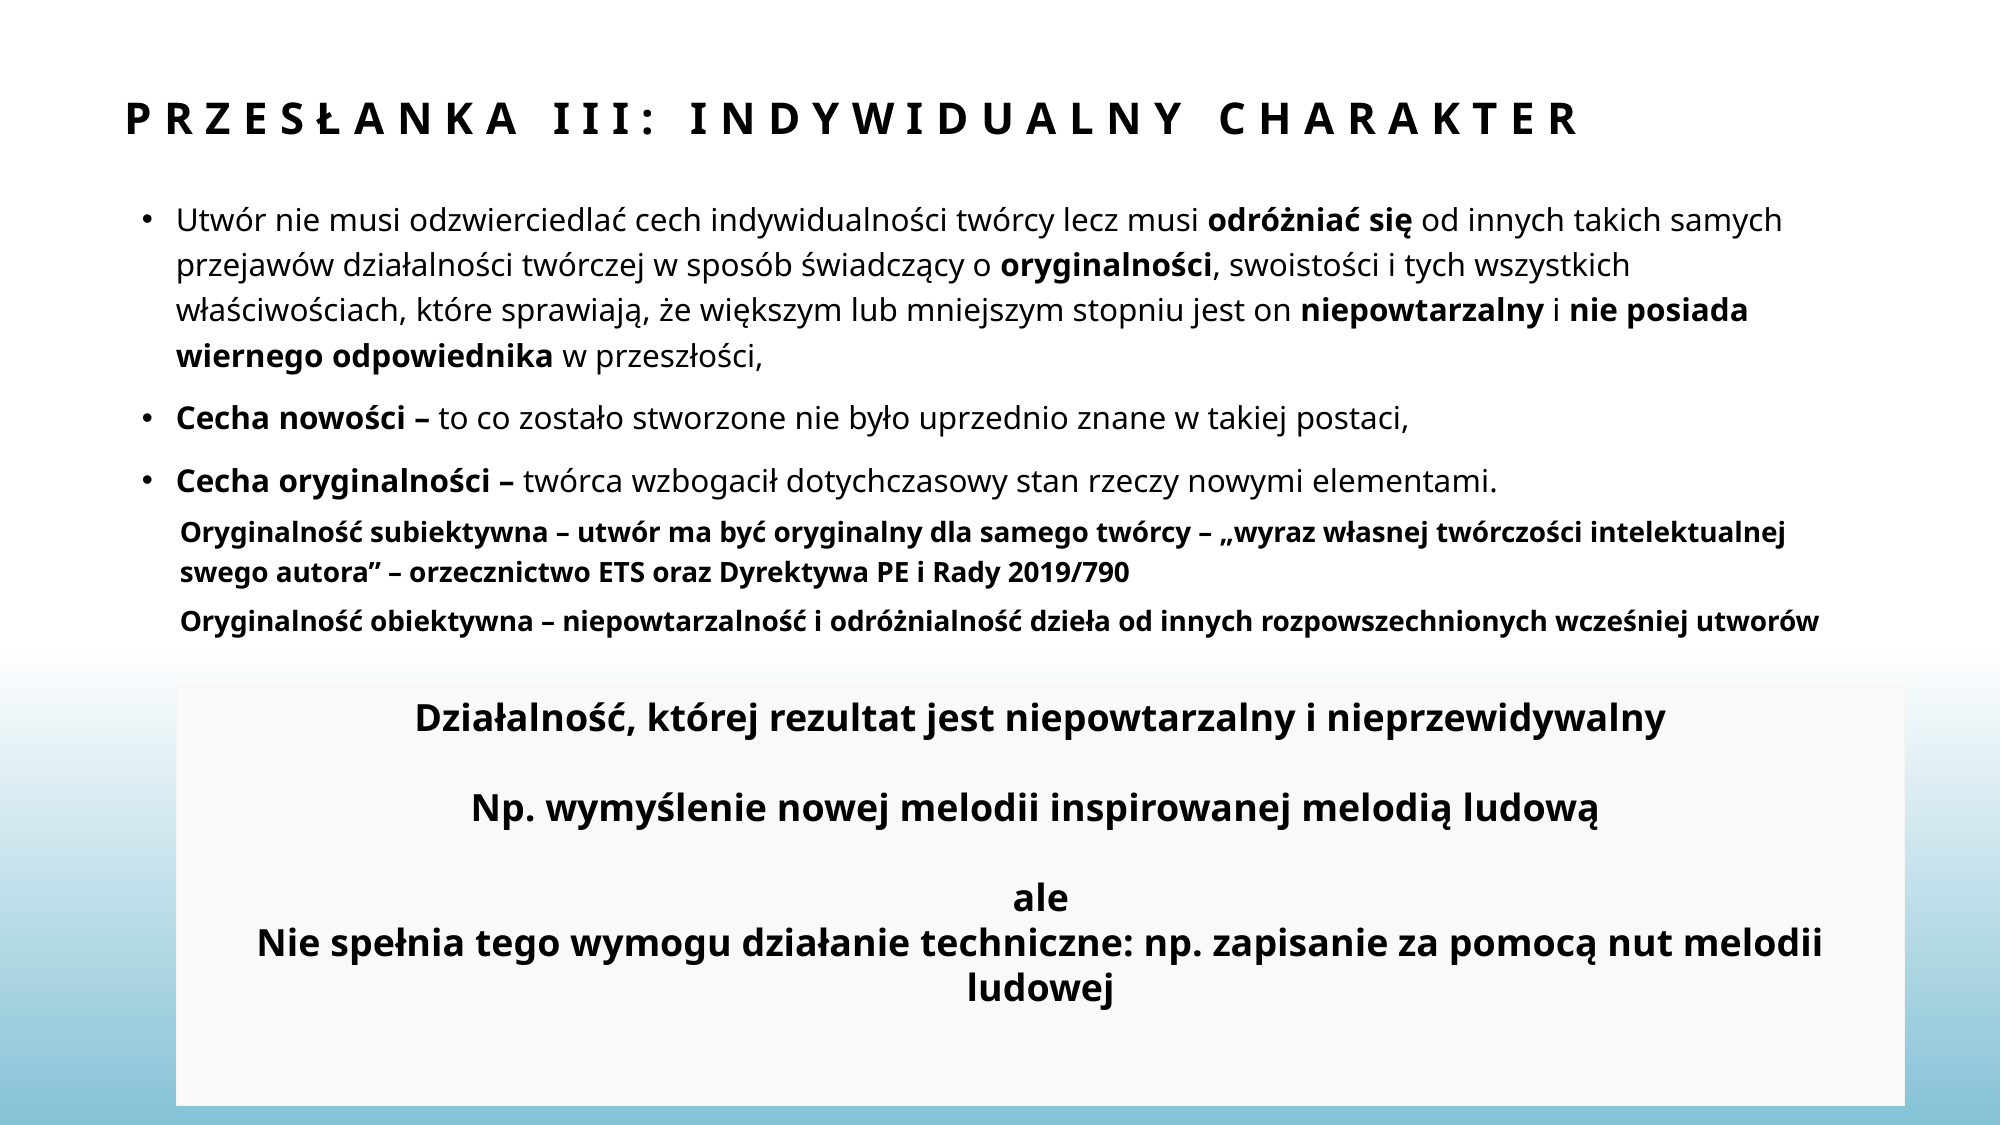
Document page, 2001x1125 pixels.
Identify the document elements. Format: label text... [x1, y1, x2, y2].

title Przesłanka III: Indywidualny charakter [109, 40, 1639, 151]
list Utwór nie musi odzwierciedlać cech indywidualności twórcy lecz musi odróżniać się od innych takich samych przejawów działalności twórczej w sposób świadczący o oryginalności, swoistości i tych wszystkich właściwościach, które sprawiają, że większym lub mniejszym stopniu jest on niepowtarzalny i nie posiada wiernego odpowiednika w przeszłości, Cecha nowości – to co zostało stworzone nie było uprzednio znane w takiej postaci, Cecha oryginalności – twórca wzbogacił dotychczasowy stan rzeczy nowymi elementami. Oryginalność subiektywna – utwór ma być oryginalny dla samego twórcy – „wyraz własnej twórczości intelektualnej swego autora” – orzecznictwo ETS oraz Dyrektywa PE i Rady 2019/790 Oryginalność obiektywna – niepowtarzalność i odróżnialność dzieła od innych rozpowszechnionych wcześniej utworów [126, 185, 1874, 652]
text_box Działalność, której rezultat jest niepowtarzalny i nieprzewidywalny Np. wymyślenie nowej melodii inspirowanej melodią ludową ale Nie spełnia tego wymogu działanie techniczne: np. zapisanie za pomocą nut melodii ludowej [176, 686, 1905, 1106]
